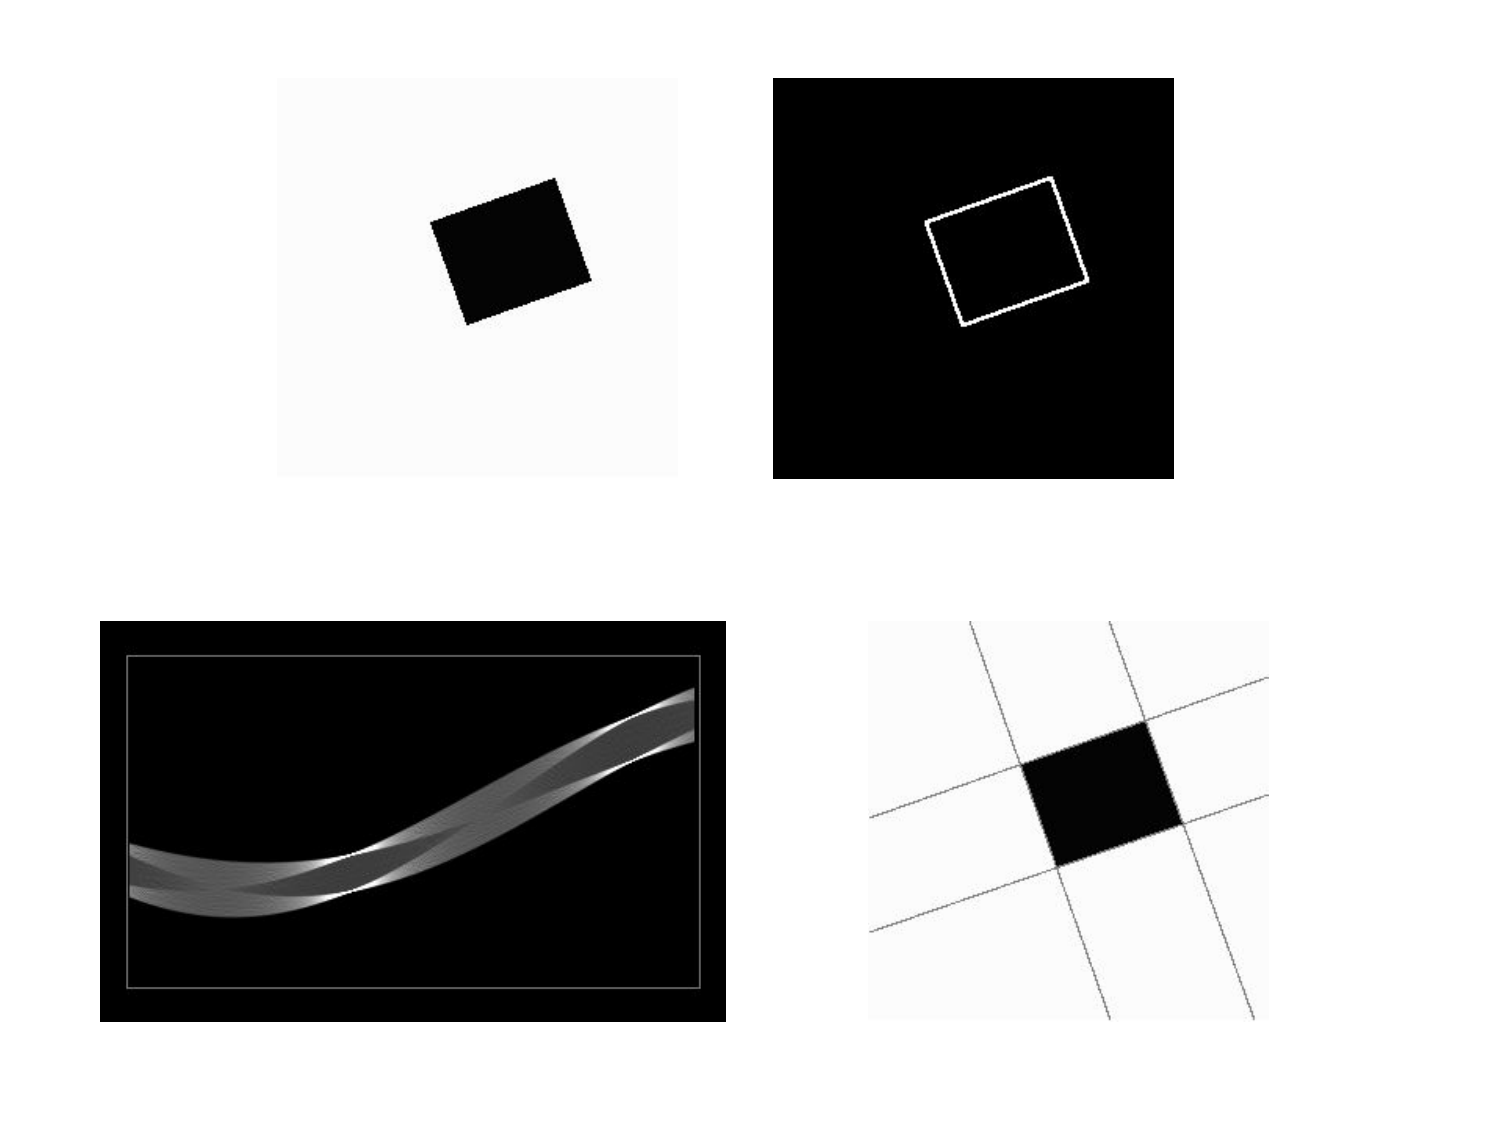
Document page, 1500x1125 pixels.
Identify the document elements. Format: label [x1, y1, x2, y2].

picture [100, 621, 726, 1022]
picture [773, 77, 1174, 479]
picture [277, 77, 678, 479]
picture [867, 621, 1269, 1022]
